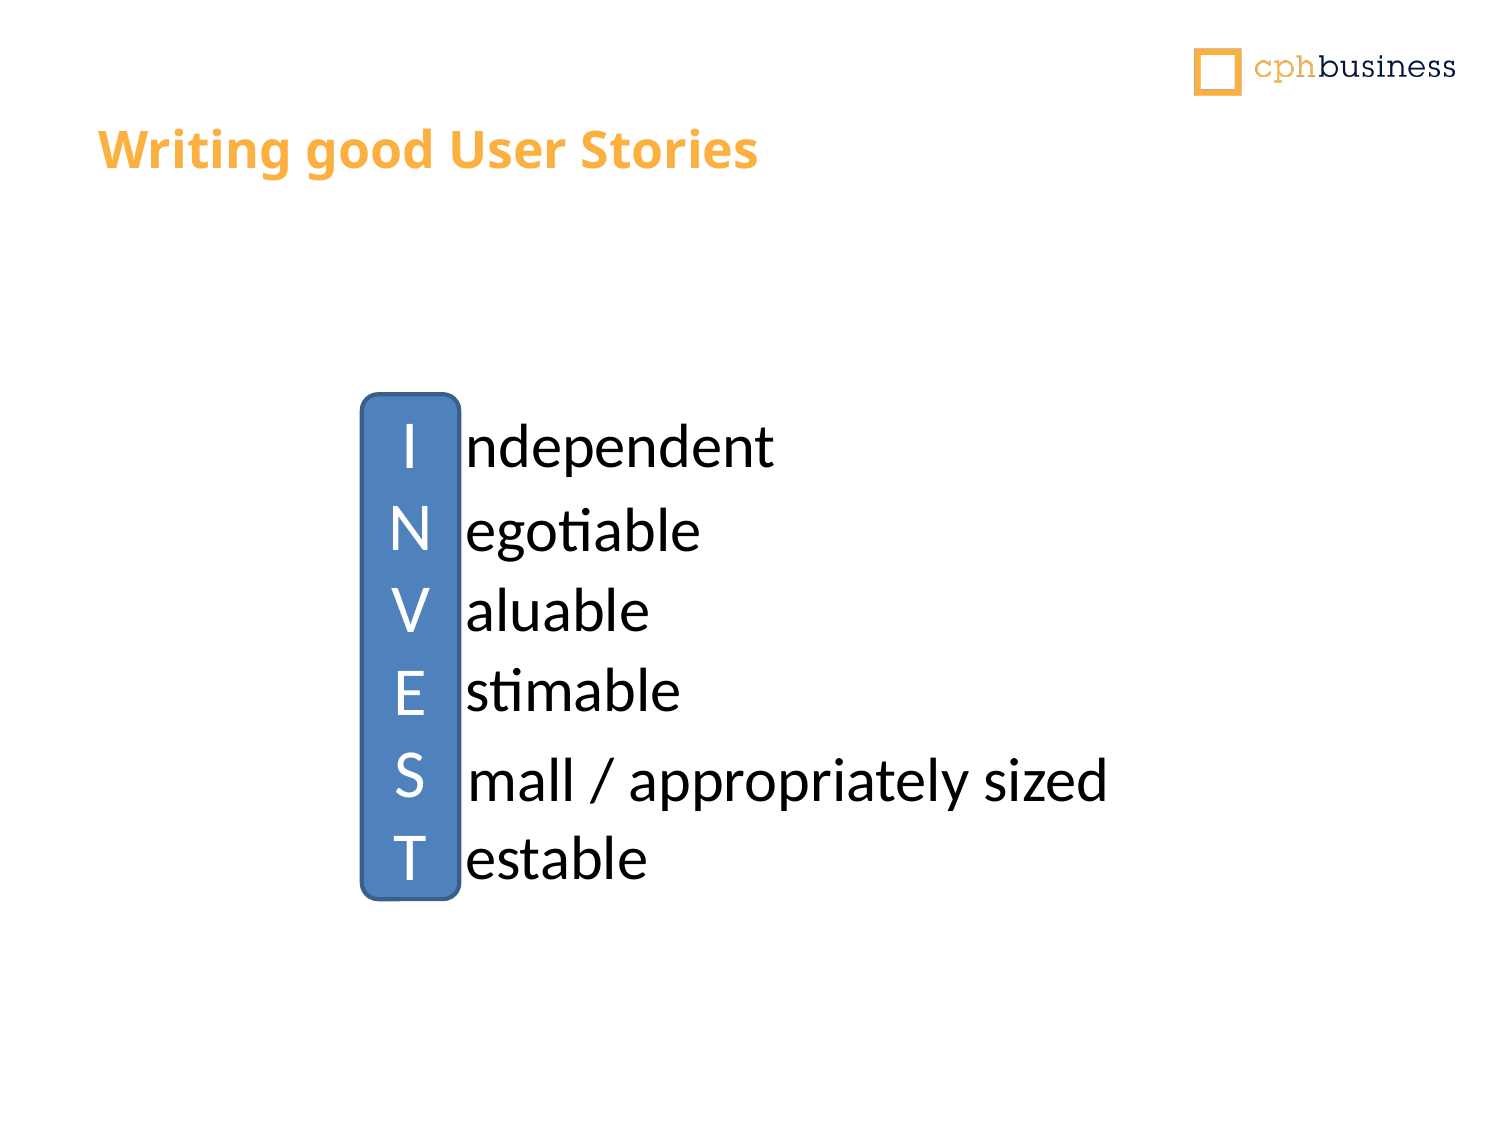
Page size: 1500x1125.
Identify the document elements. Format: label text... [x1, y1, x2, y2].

text_box mall / appropriately sized [453, 731, 1125, 821]
text_box I N V E S T [359, 392, 456, 902]
list Writing good User Stories [83, 109, 1411, 298]
text_box estable [450, 809, 664, 900]
picture [1147, 1, 1500, 143]
text_box ndependent [450, 397, 791, 488]
text_box stimable [450, 641, 698, 731]
text_box aluable [450, 561, 666, 641]
text_box egotiable [451, 481, 717, 572]
